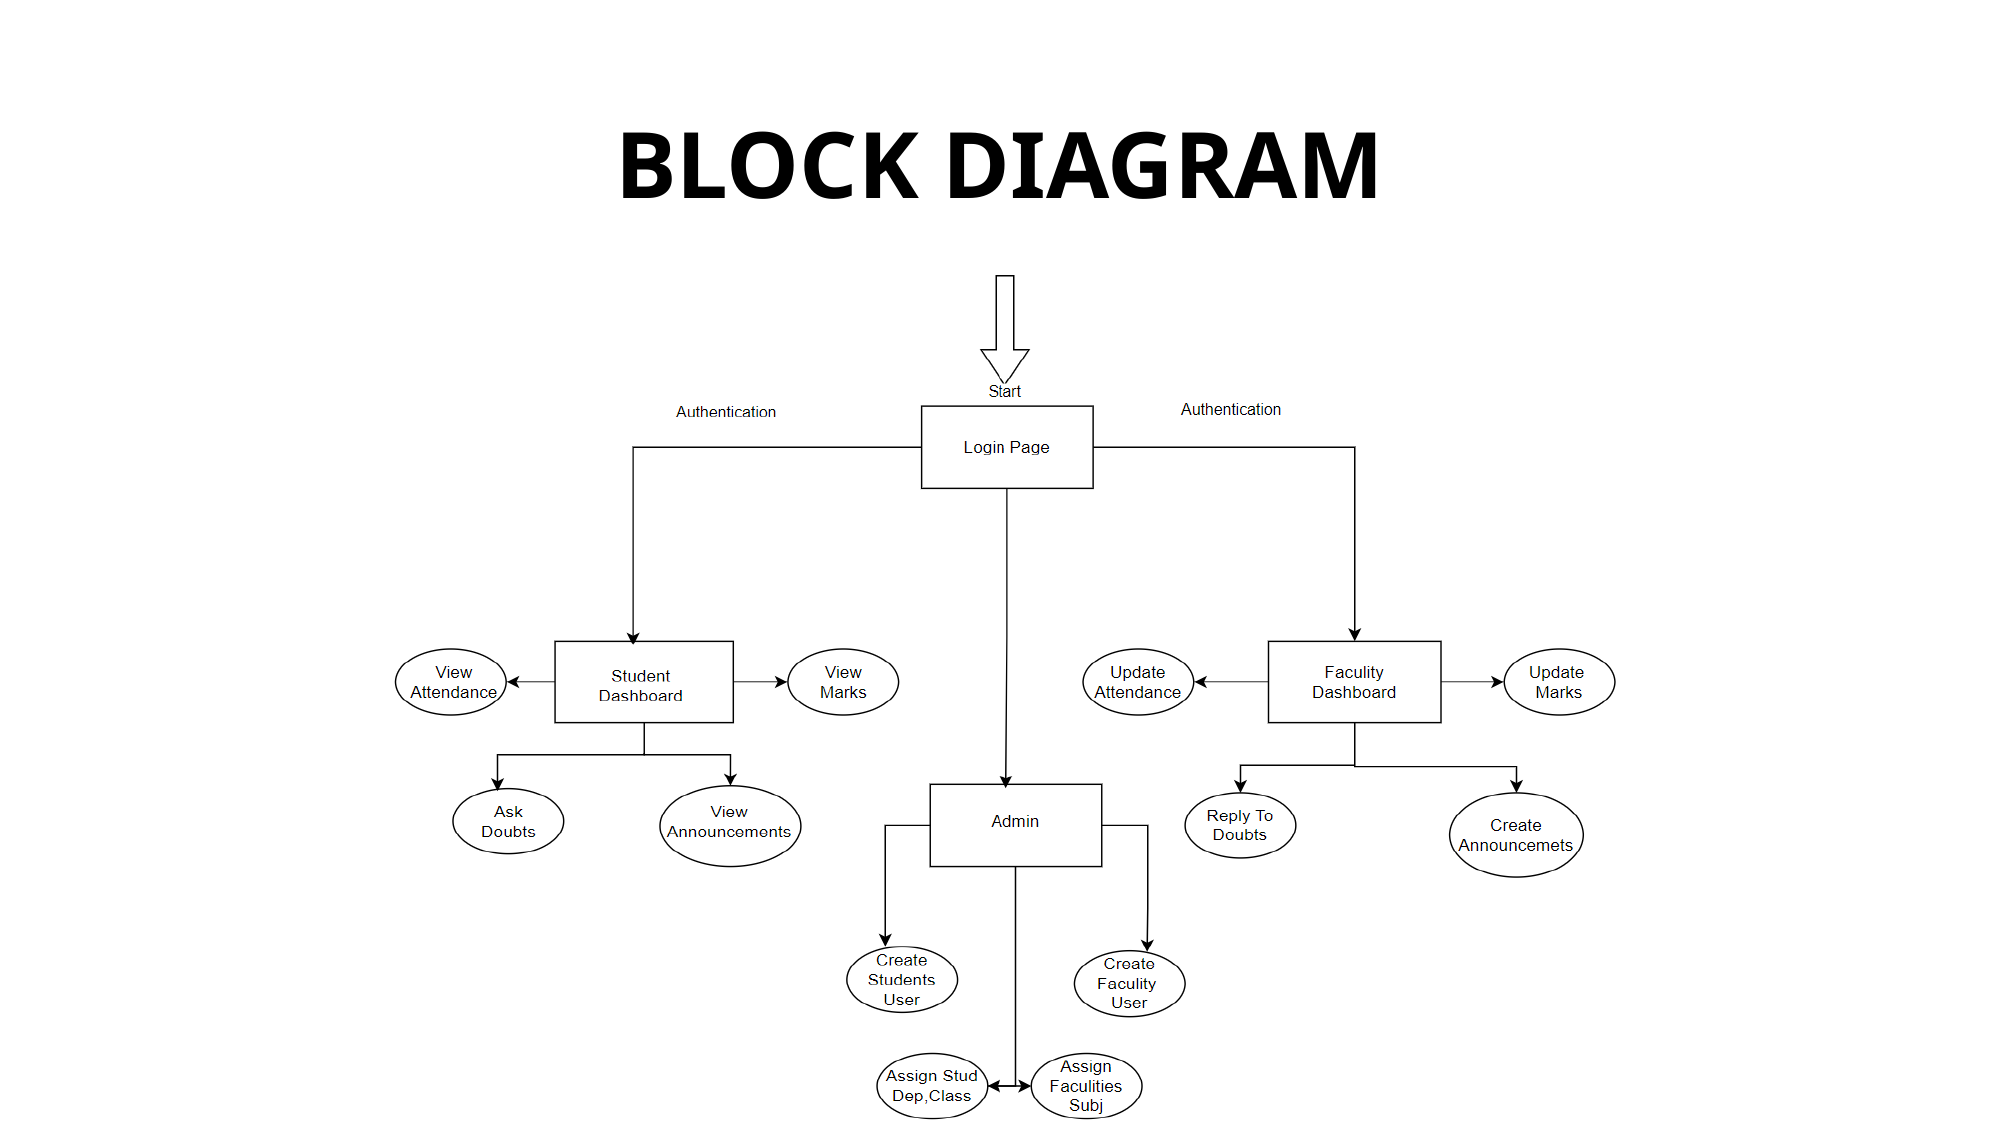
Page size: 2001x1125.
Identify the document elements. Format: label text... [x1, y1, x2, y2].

title BLOCK DIAGRAM [137, 59, 1863, 278]
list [349, 265, 1651, 1125]
